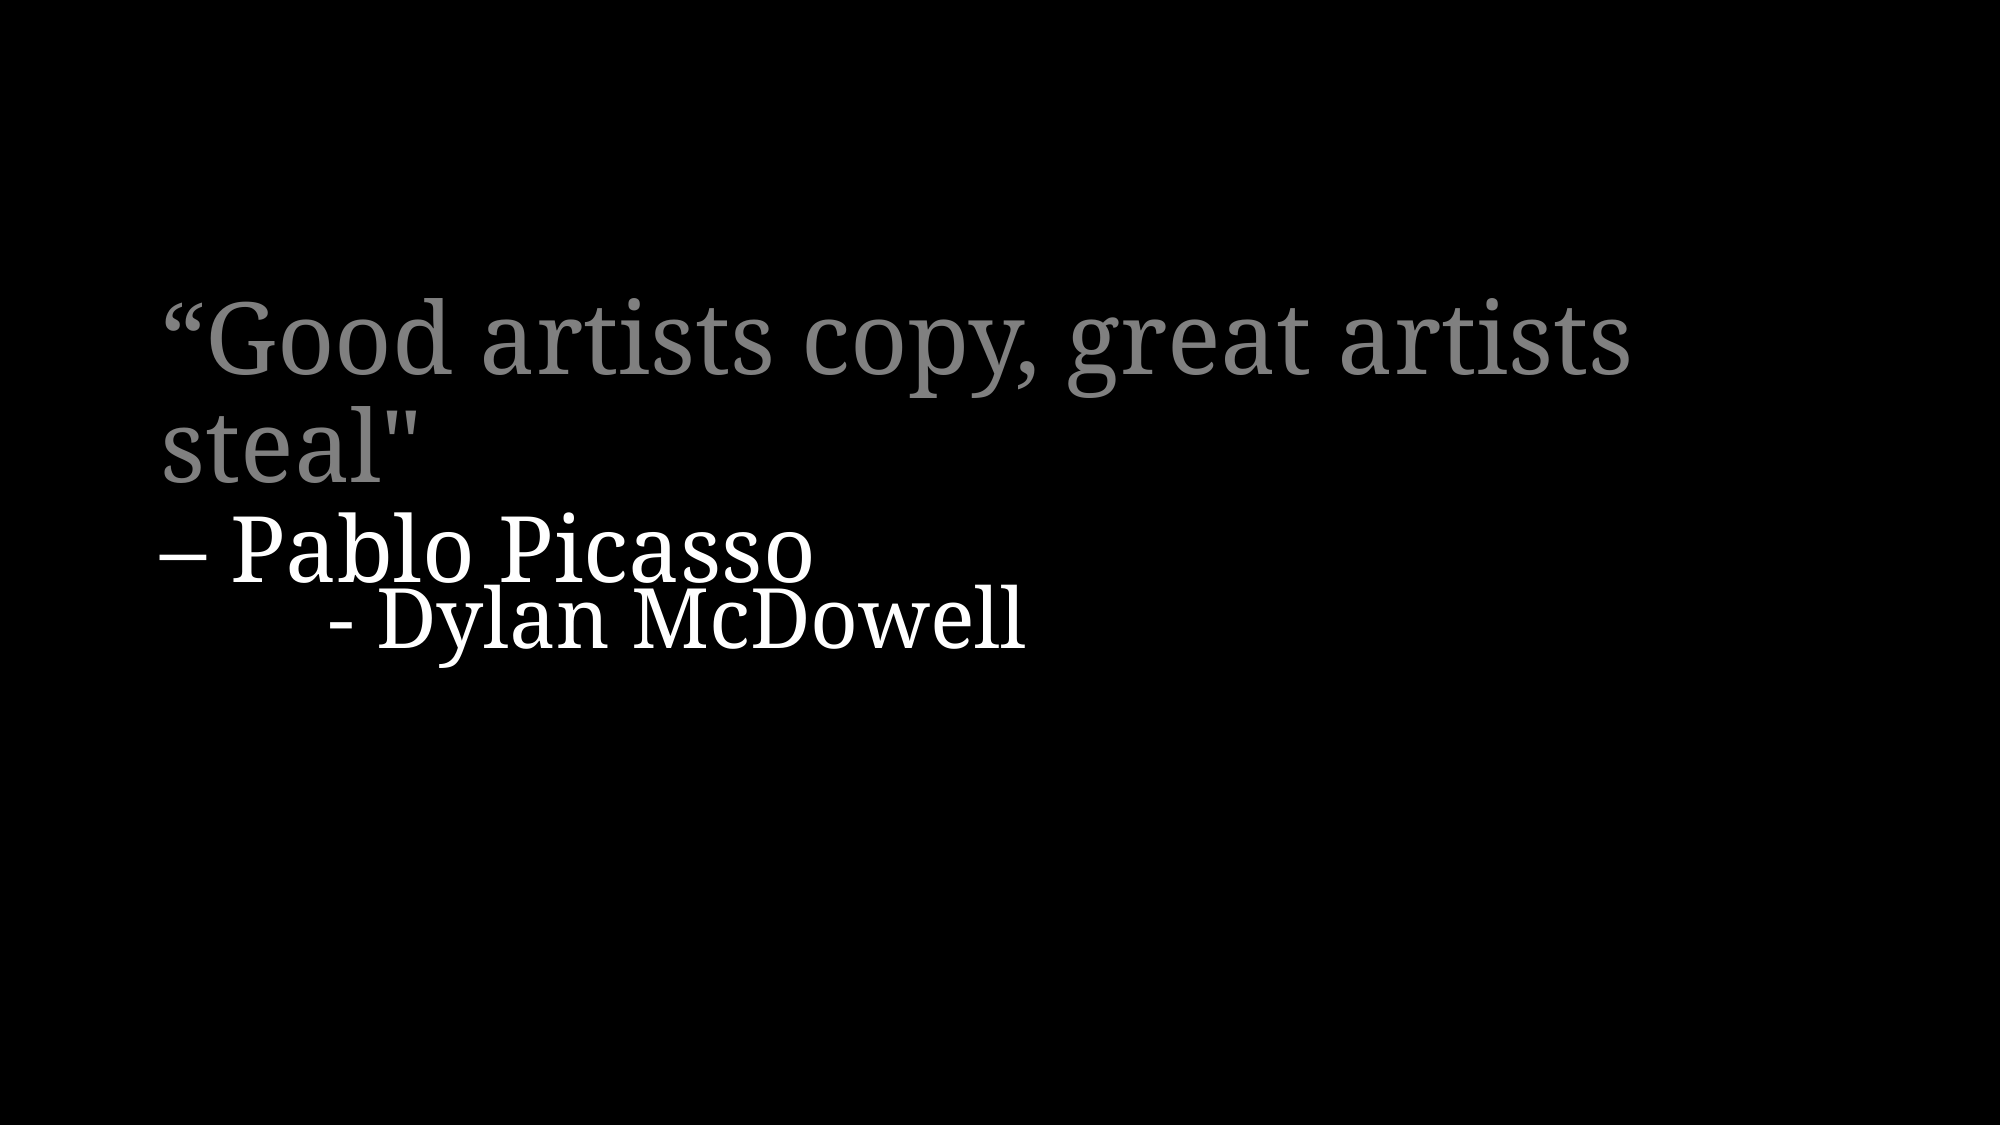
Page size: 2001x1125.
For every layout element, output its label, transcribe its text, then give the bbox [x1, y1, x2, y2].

text_box - Dylan McDowell [313, 558, 1767, 673]
title “Good artists copy, great artists steal" – Pablo Picasso [145, 287, 1884, 603]
